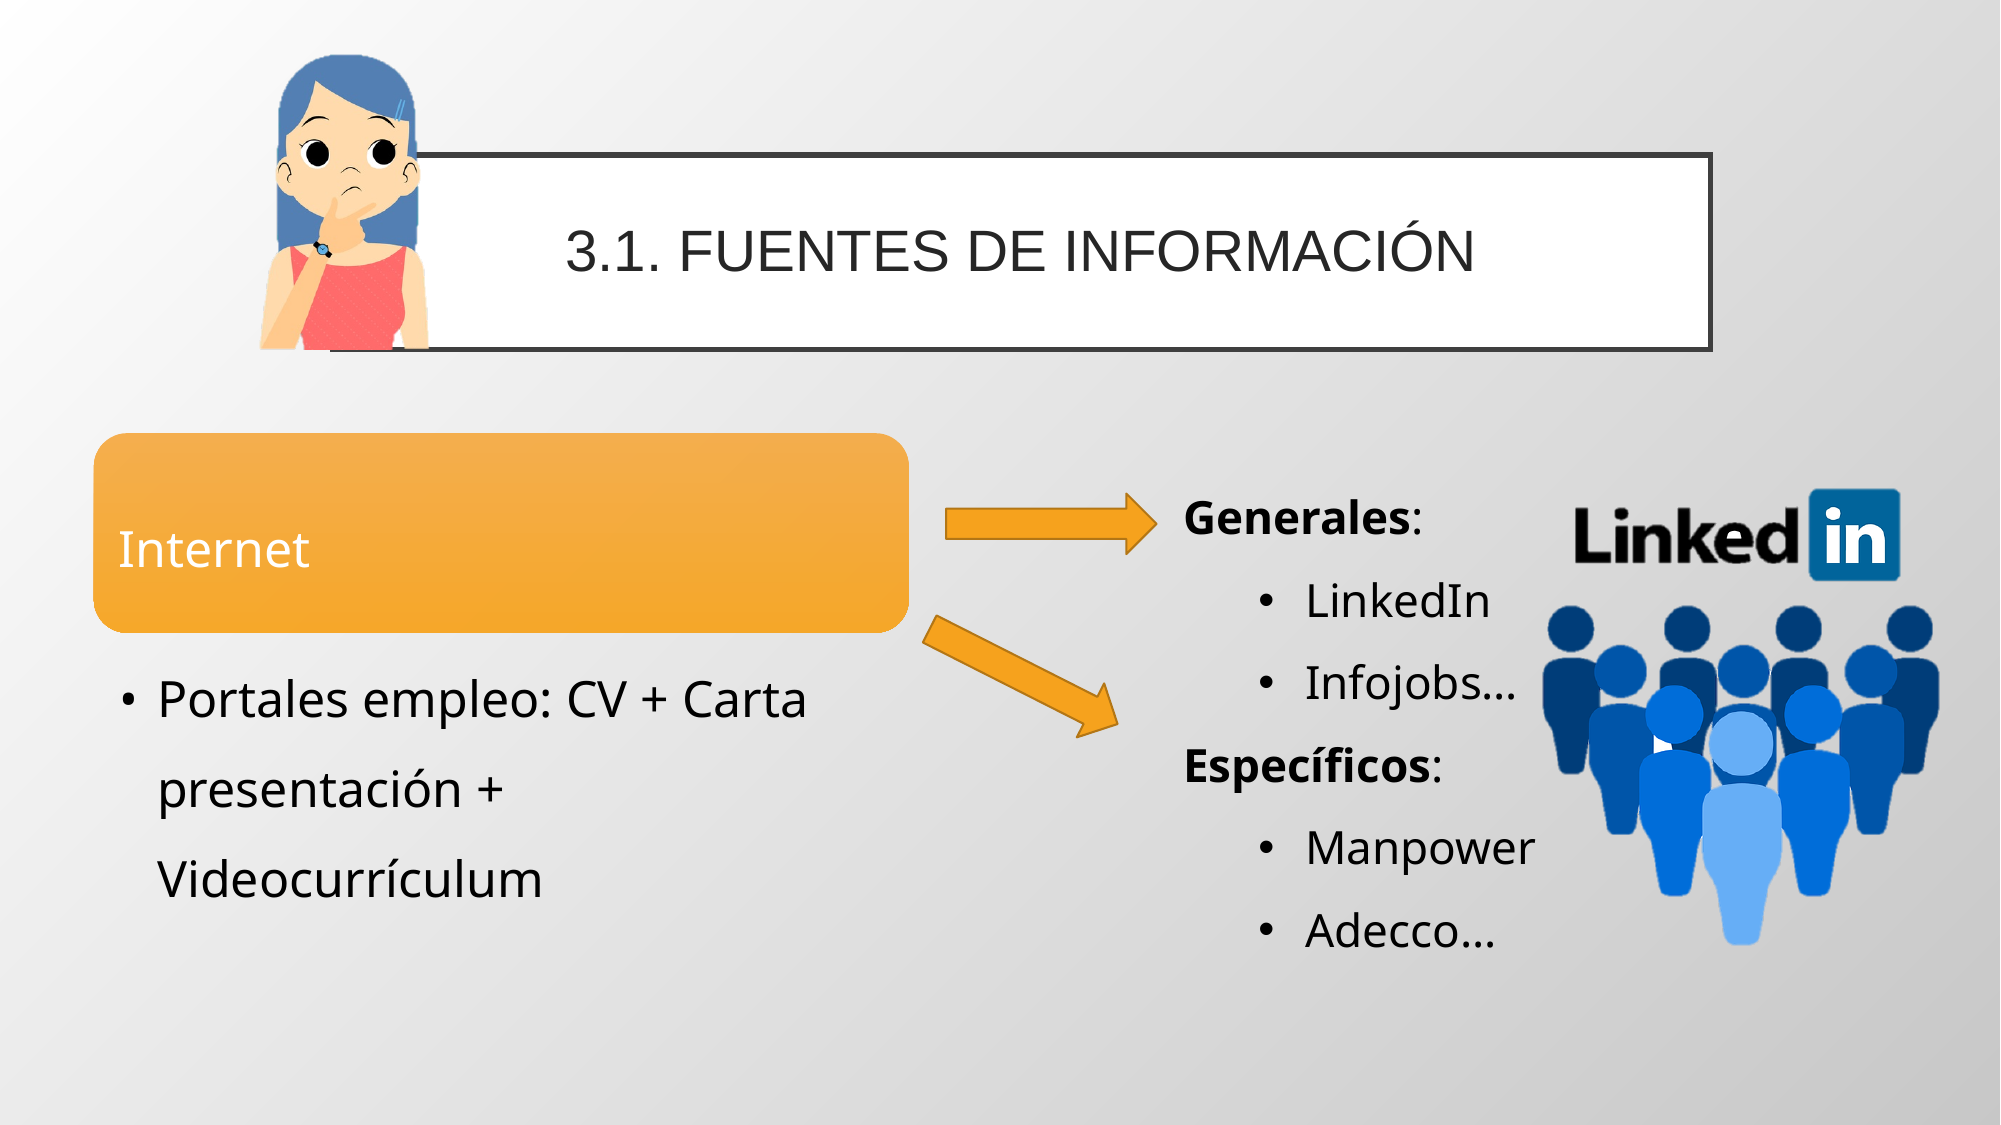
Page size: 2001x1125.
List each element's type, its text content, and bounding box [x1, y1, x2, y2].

picture [233, 0, 680, 351]
text_box [946, 493, 1157, 555]
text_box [93, 432, 910, 920]
title 3.1. FUENTES DE INFORMACIÓN [684, 152, 1713, 352]
text_box Generales: LinkedIn Infojobs… Específicos: Manpower Adecco… [1168, 454, 1472, 964]
picture [1477, 446, 2000, 970]
text_box [922, 615, 1118, 738]
